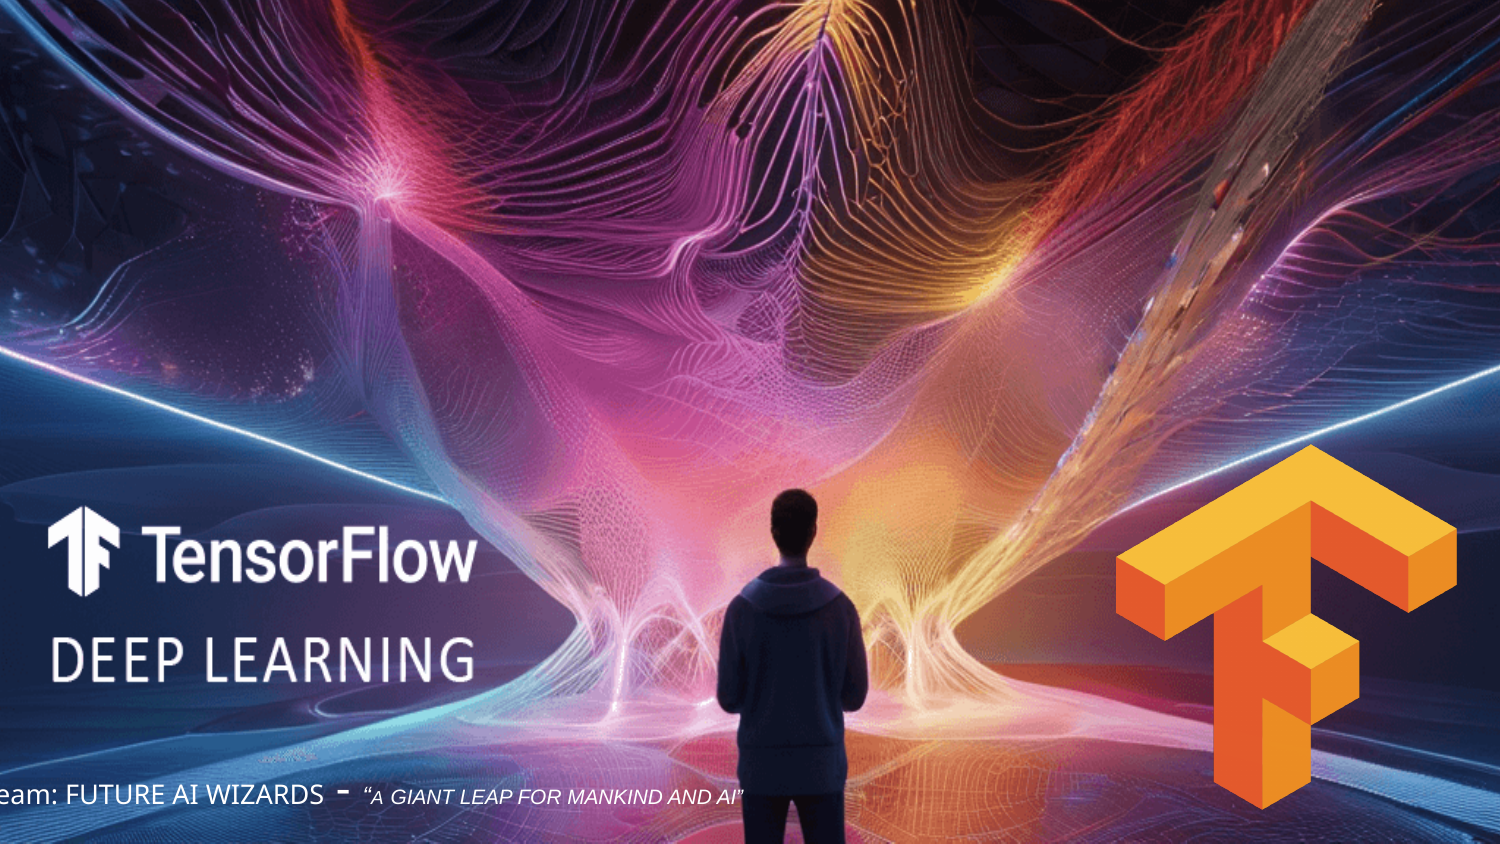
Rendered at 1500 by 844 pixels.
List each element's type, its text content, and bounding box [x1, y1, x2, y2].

subtitle Team: FUTURE AI WIZARDS - “A GIANT LEAP FOR MANKIND AND AI” [0, 740, 1029, 844]
picture [0, 0, 1500, 844]
